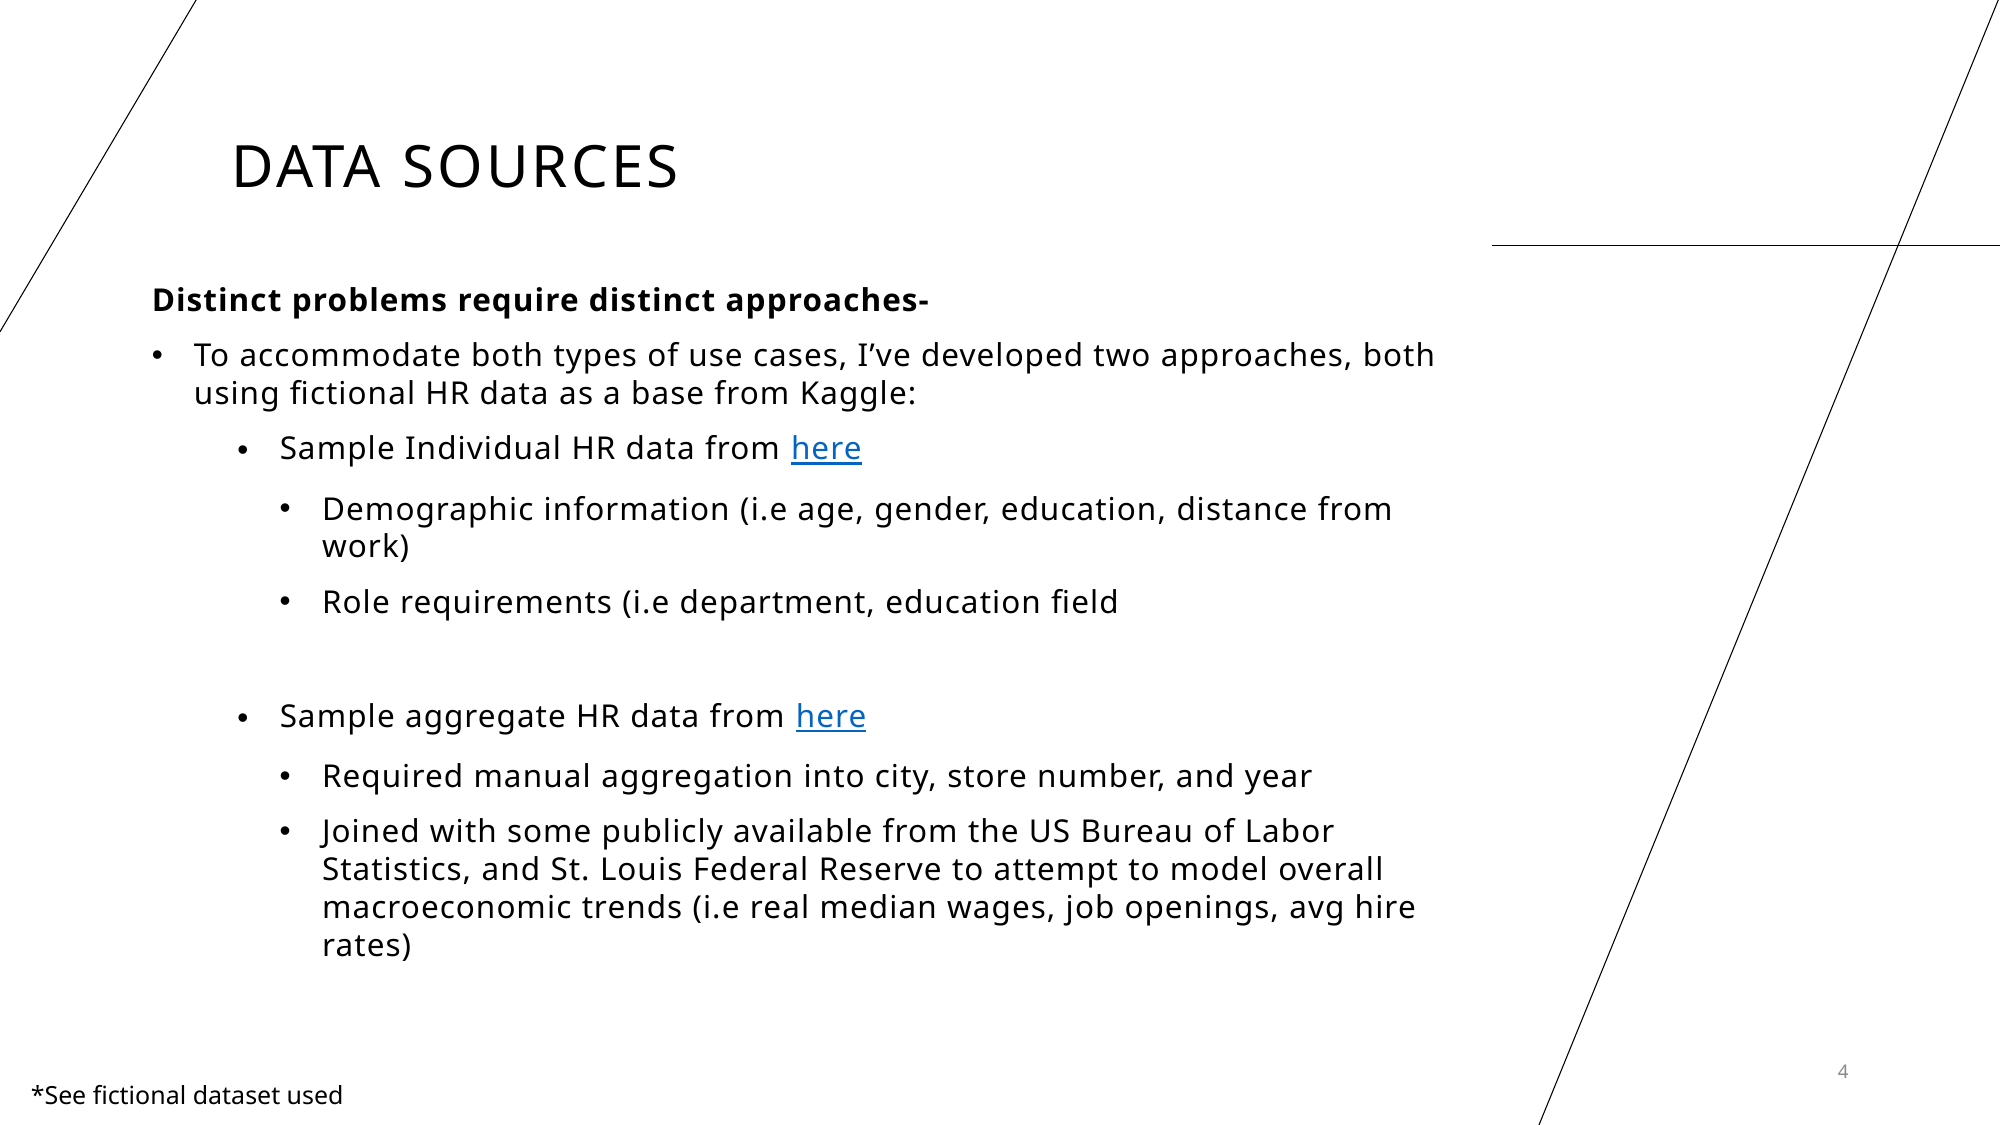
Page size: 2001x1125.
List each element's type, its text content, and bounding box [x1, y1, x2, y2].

list Distinct problems require distinct approaches- To accommodate both types of use cases, I’ve developed two approaches, both using fictional HR data as a base from Kaggle: Sample Individual HR data from here Demographic information (i.e age, gender, education, distance from work) Role requirements (i.e department, education field Sample aggregate HR data from here Required manual aggregation into city, store number, and year Joined with some publicly available from the US Bureau of Labor Statistics, and St. Louis Federal Reserve to attempt to model overall macroeconomic trends (i.e real median wages, job openings, avg hire rates) [136, 272, 1482, 975]
text_box *See fictional dataset used [16, 1072, 1522, 1118]
title Data Sources [216, 68, 1413, 208]
slide_number 4 [1701, 1042, 1864, 1103]
